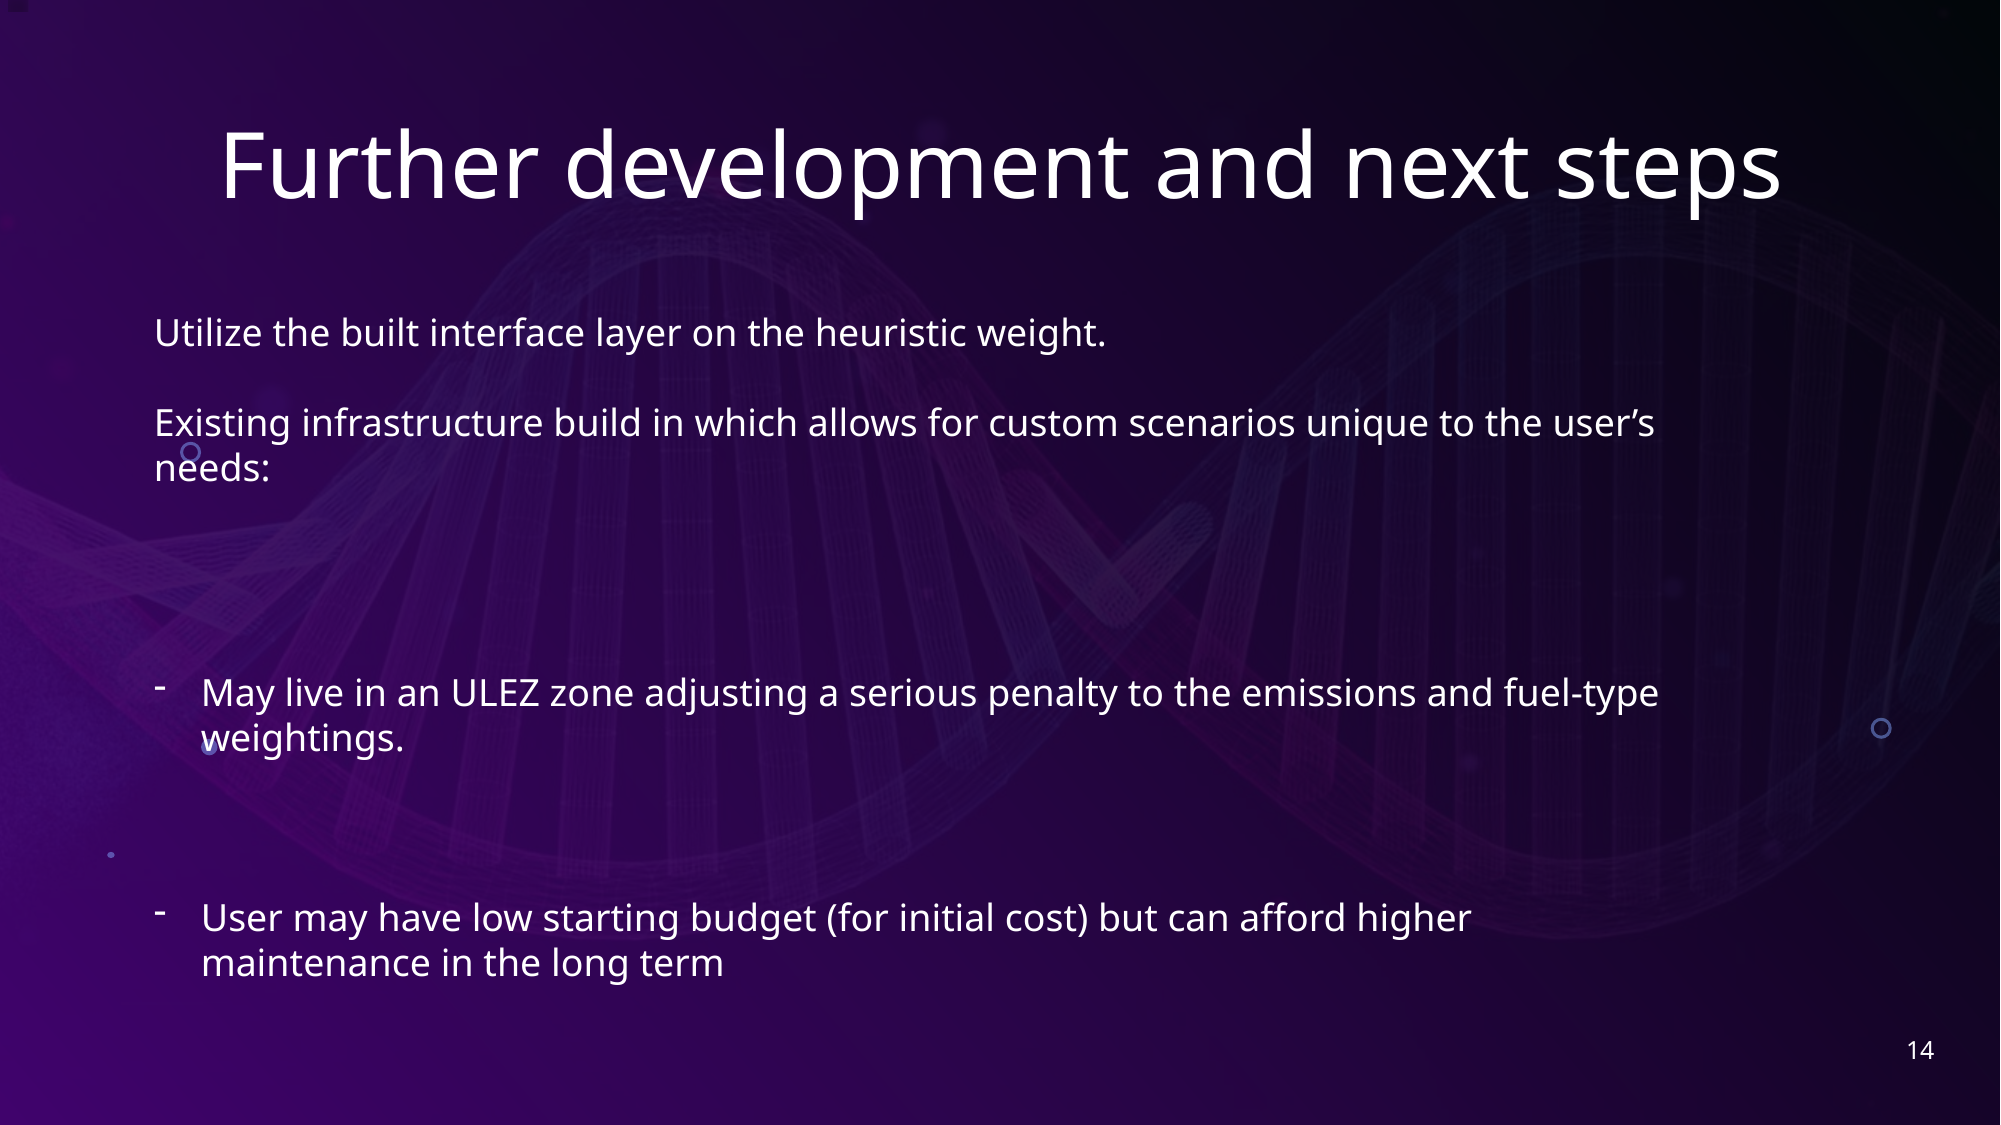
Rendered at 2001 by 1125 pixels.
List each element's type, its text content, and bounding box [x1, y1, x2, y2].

text_box Utilize the built interface layer on the heuristic weight. Existing infrastructure build in which allows for custom scenarios unique to the user’s needs: May live in an ULEZ zone adjusting a serious penalty to the emissions and fuel-type weightings. User may have low starting budget (for initial cost) but can afford higher maintenance in the long term [139, 301, 1718, 992]
slide_number 14 [1499, 1021, 1950, 1082]
title Further development and next steps [139, 59, 1865, 278]
